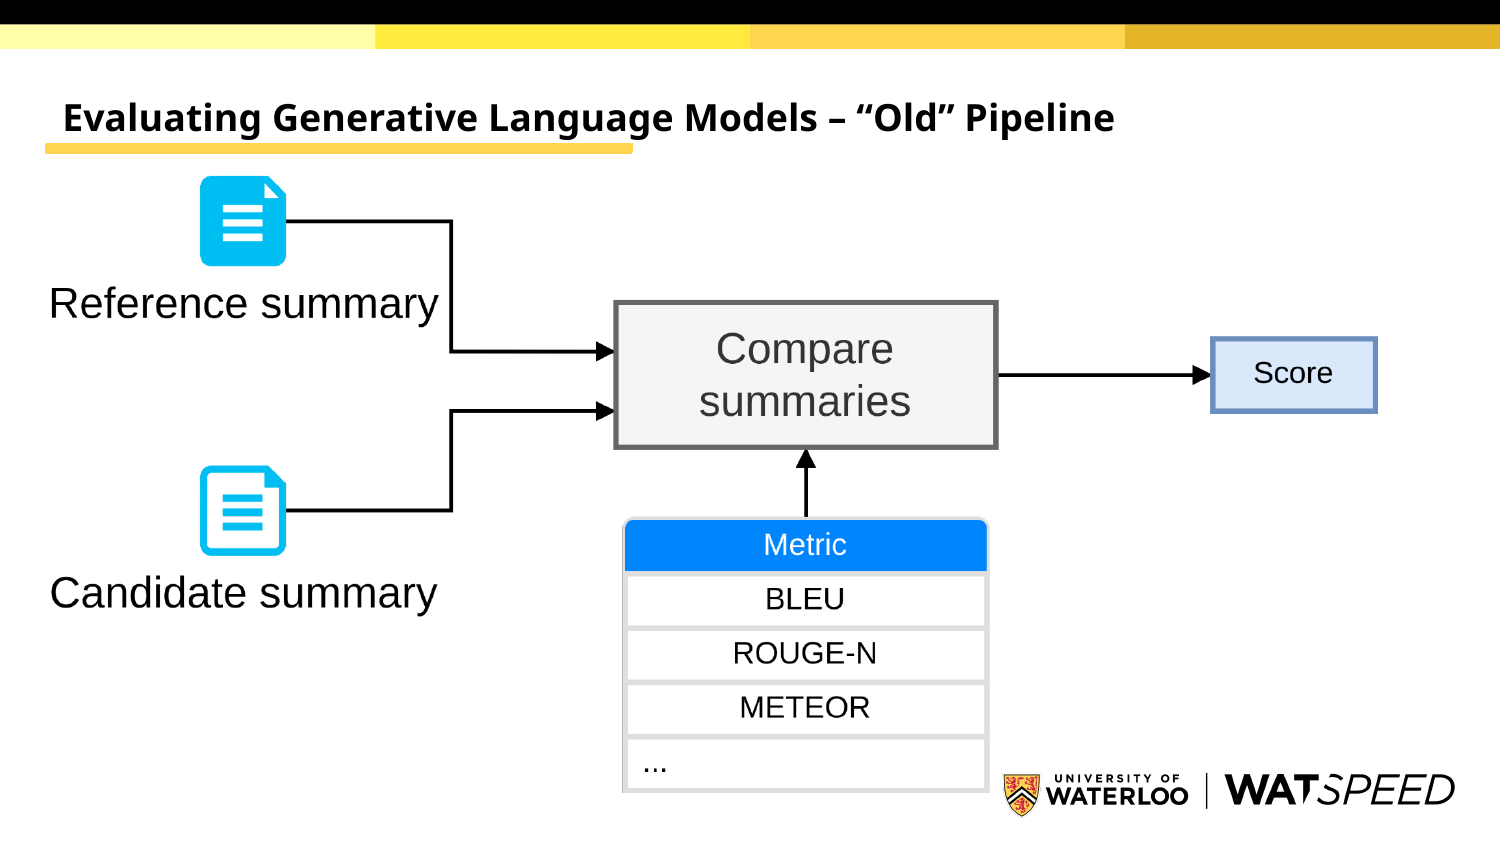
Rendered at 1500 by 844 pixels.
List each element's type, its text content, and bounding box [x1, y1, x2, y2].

title Evaluating Generative Language Models – “Old” Pipeline [51, 72, 1449, 167]
picture [46, 172, 1484, 844]
